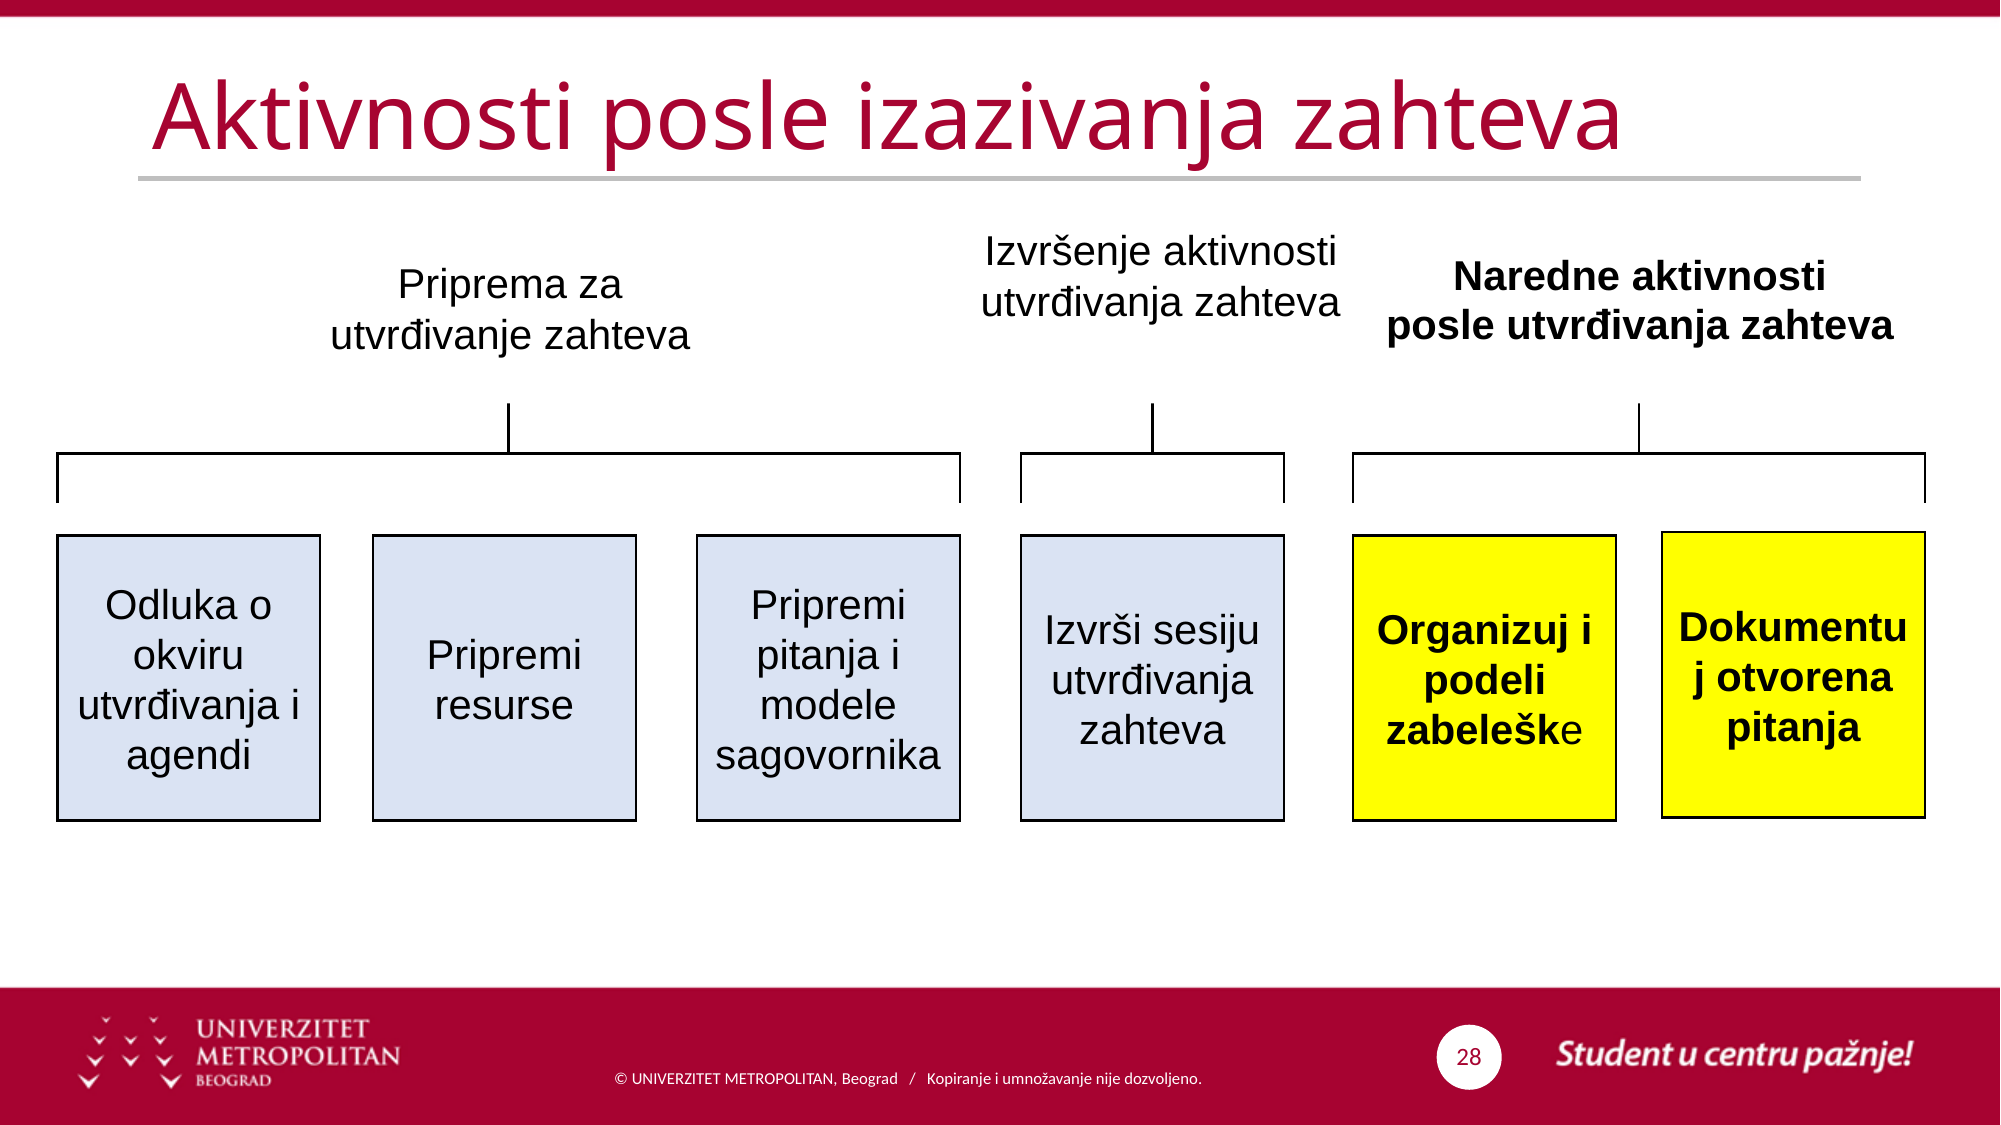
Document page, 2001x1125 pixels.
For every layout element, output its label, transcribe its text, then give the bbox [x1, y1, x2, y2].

picture [0, 0, 2000, 1125]
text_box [57, 216, 1925, 821]
title Aktivnosti posle izazivanja zahteva [137, 63, 1863, 202]
